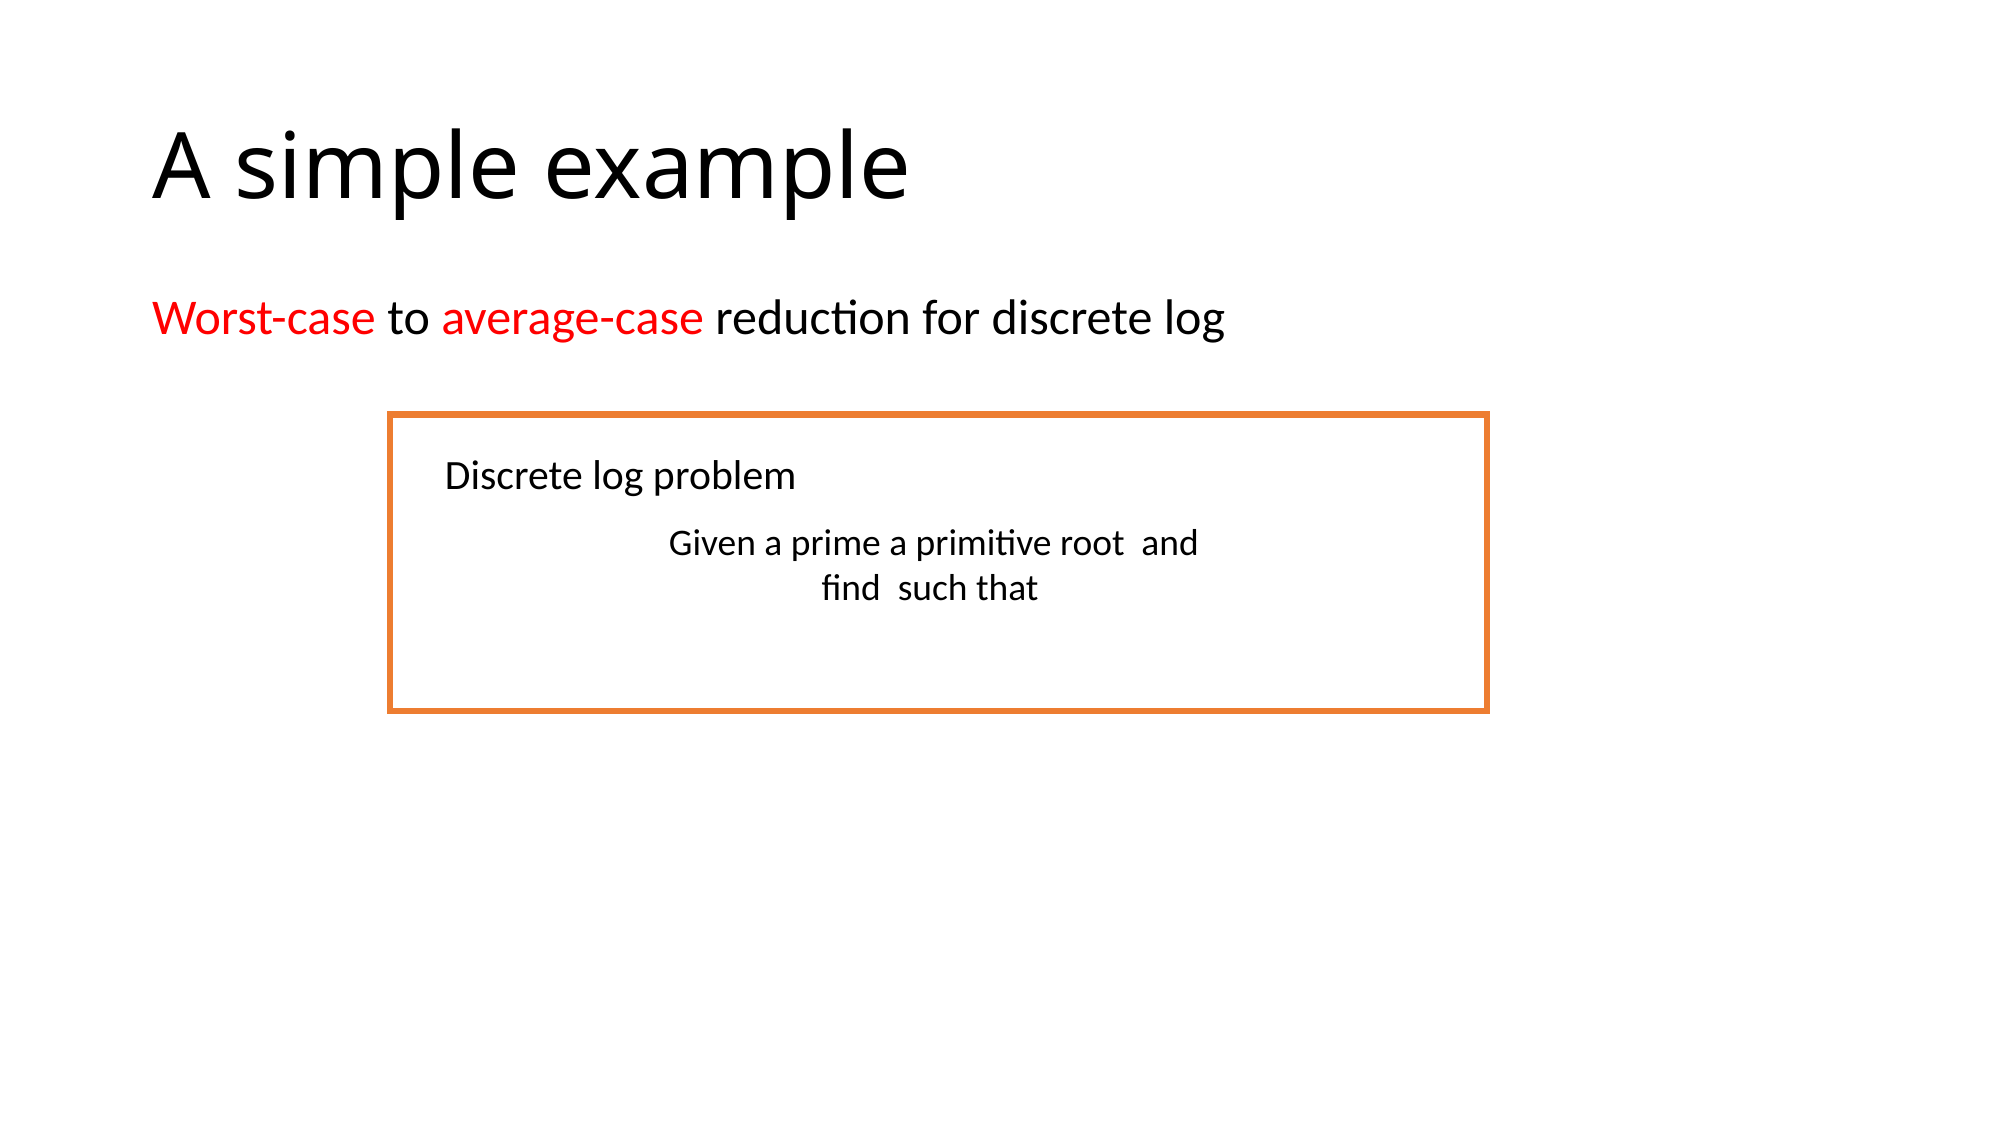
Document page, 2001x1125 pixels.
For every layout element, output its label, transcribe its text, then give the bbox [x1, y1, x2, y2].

title A simple example [137, 59, 1863, 278]
text_box Worst-case to average-case reduction for discrete log [137, 277, 1273, 352]
text_box Discrete log problem [120, 440, 1121, 506]
